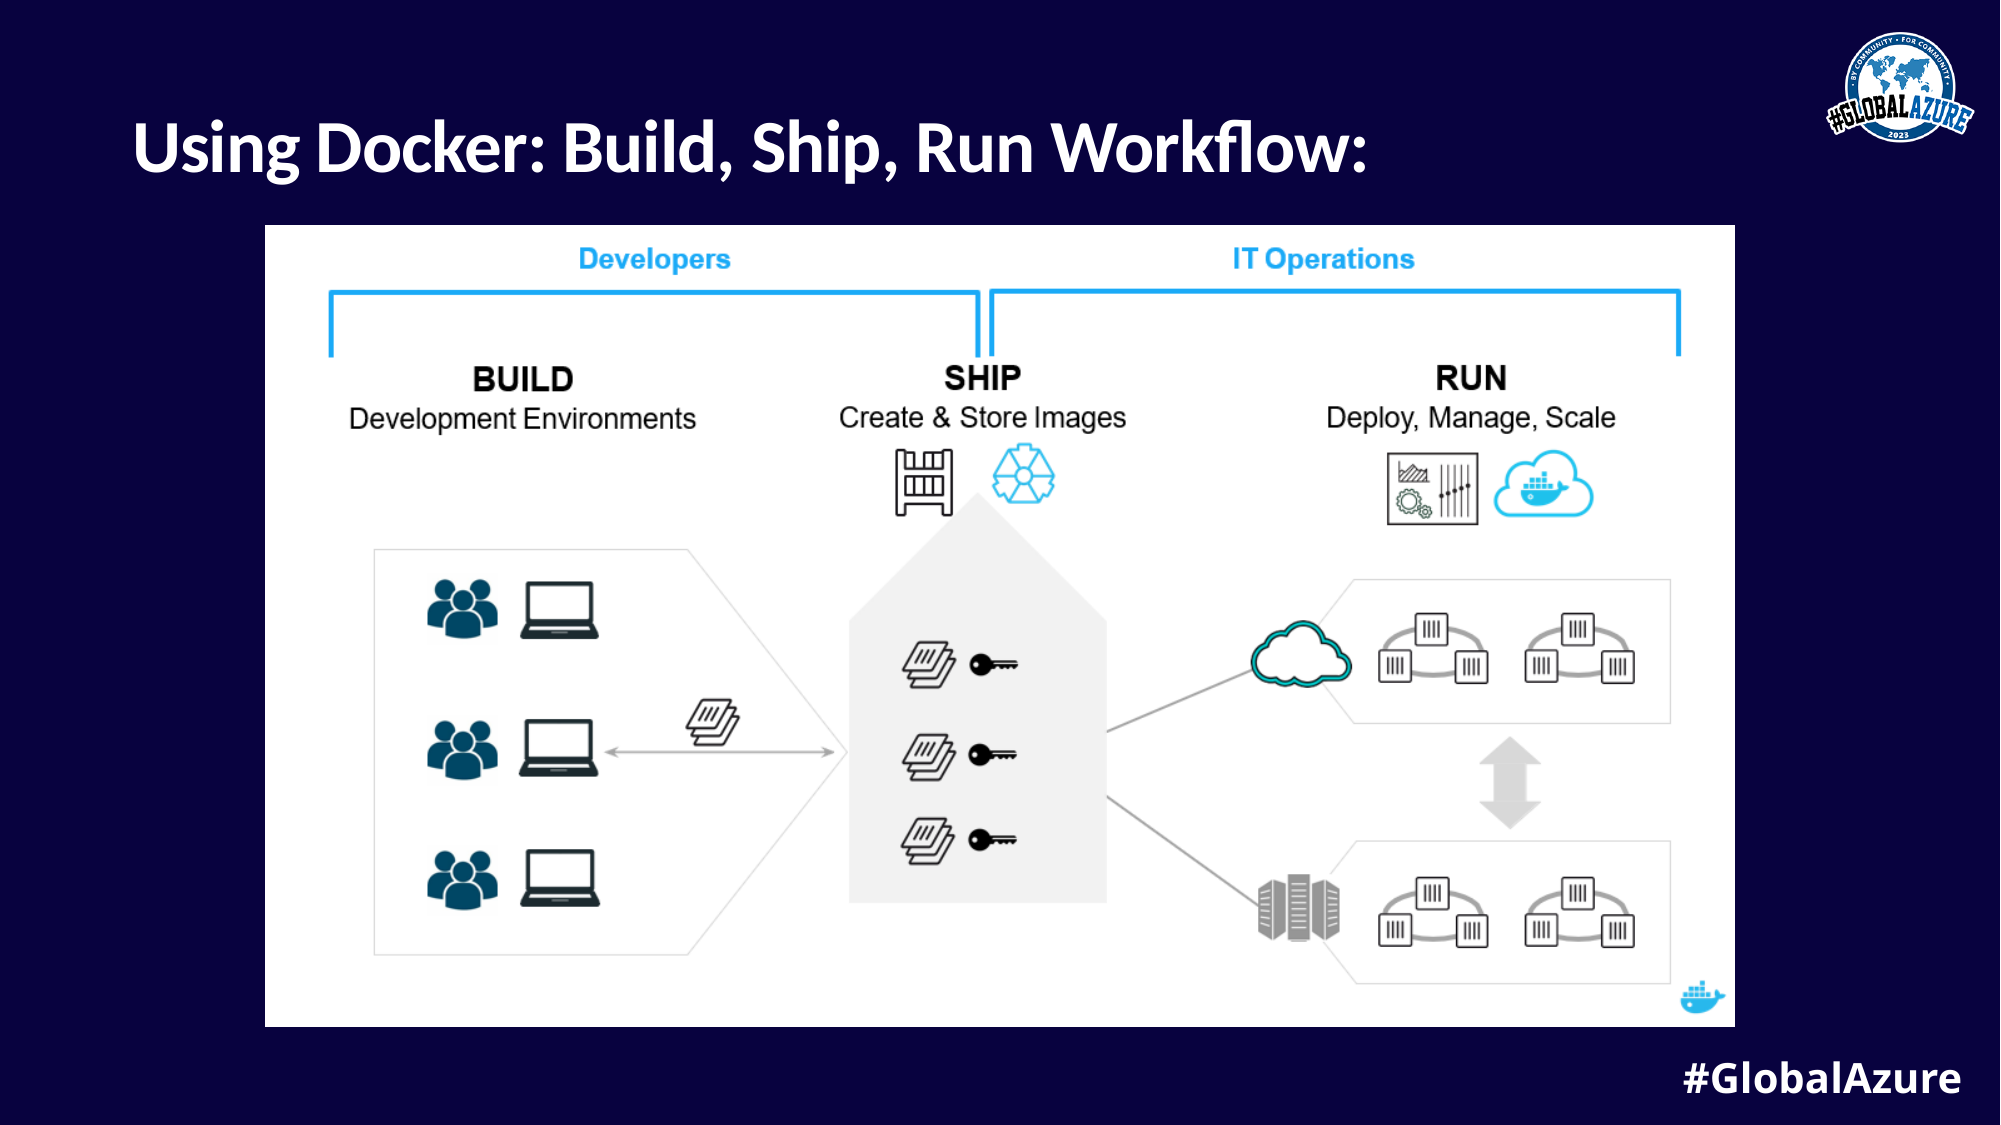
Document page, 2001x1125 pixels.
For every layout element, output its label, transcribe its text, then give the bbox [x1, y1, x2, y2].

picture [1824, 29, 1976, 146]
title Using Docker: Build, Ship, Run Workflow: [132, 106, 1535, 189]
picture [265, 225, 1735, 1027]
